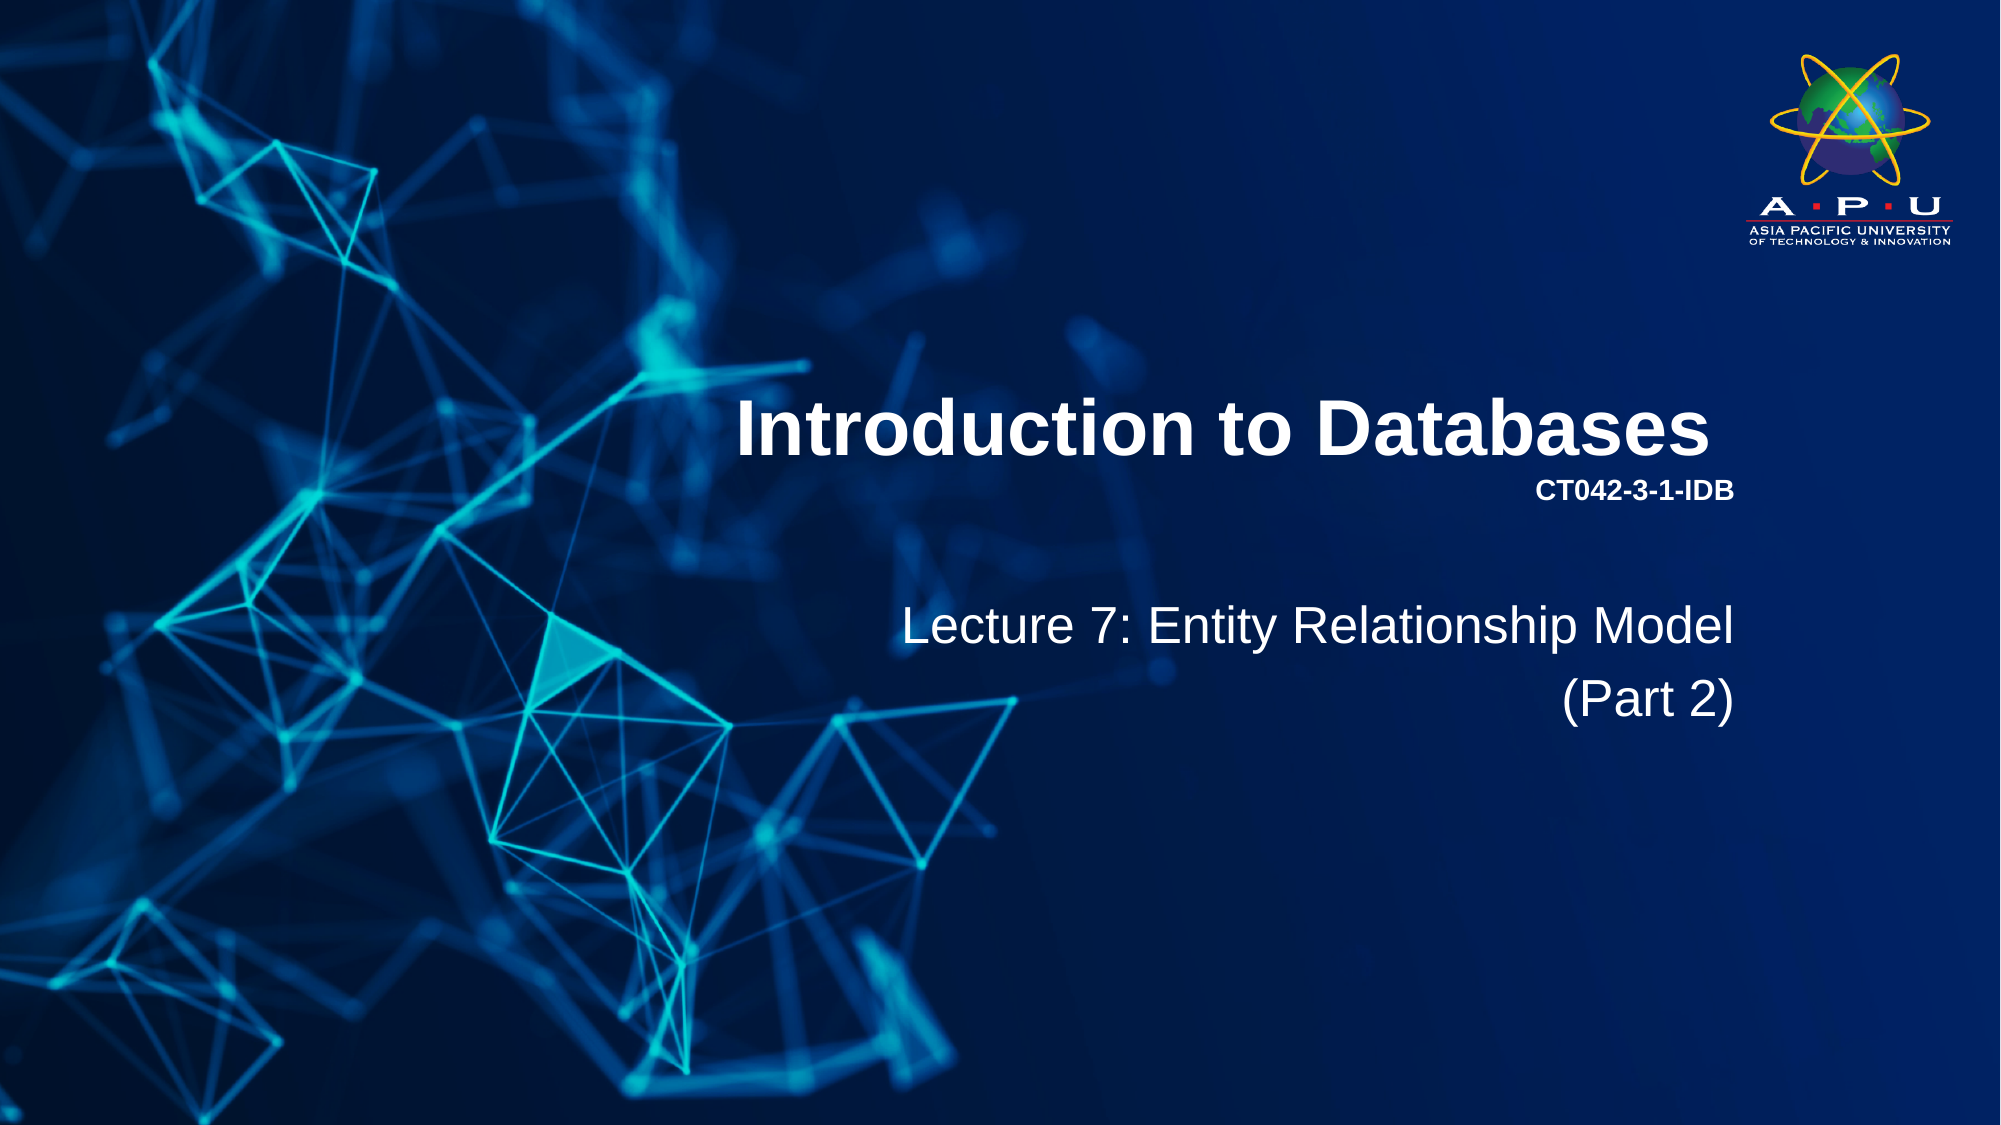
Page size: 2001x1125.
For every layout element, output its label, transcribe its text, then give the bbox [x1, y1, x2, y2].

subtitle Lecture 7: Entity Relationship Model (Part 2) [639, 584, 1750, 872]
title Introduction to Databases CT042-3-1-IDB [641, 339, 1750, 543]
picture [0, 0, 2001, 1125]
